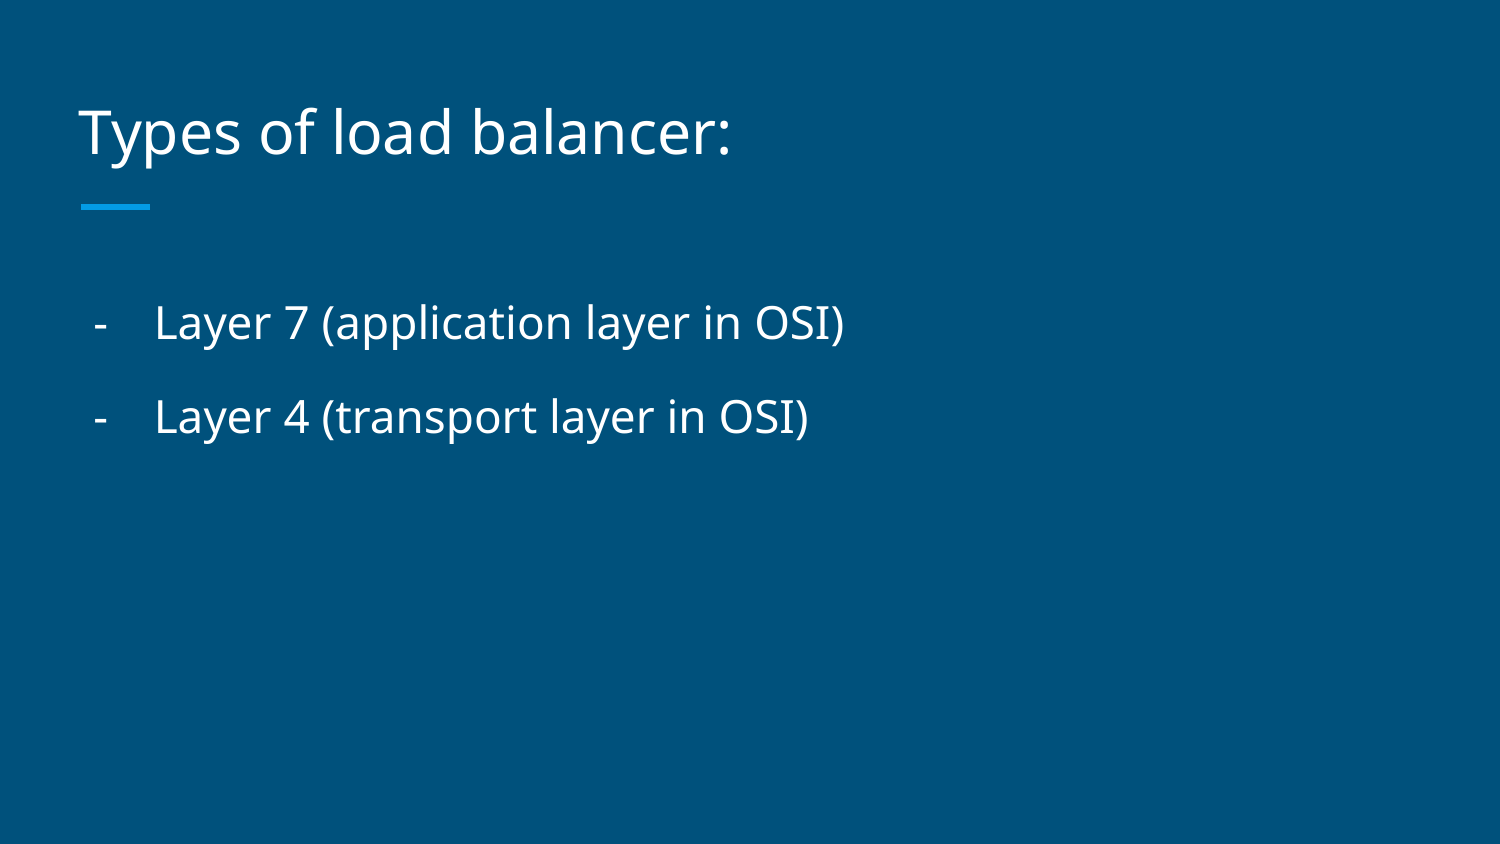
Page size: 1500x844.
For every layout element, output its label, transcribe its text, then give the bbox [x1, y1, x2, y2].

list Layer 7 (application layer in OSI) Layer 4 (transport layer in OSI) [63, 244, 1437, 750]
title Types of load balancer: [63, 75, 1437, 188]
